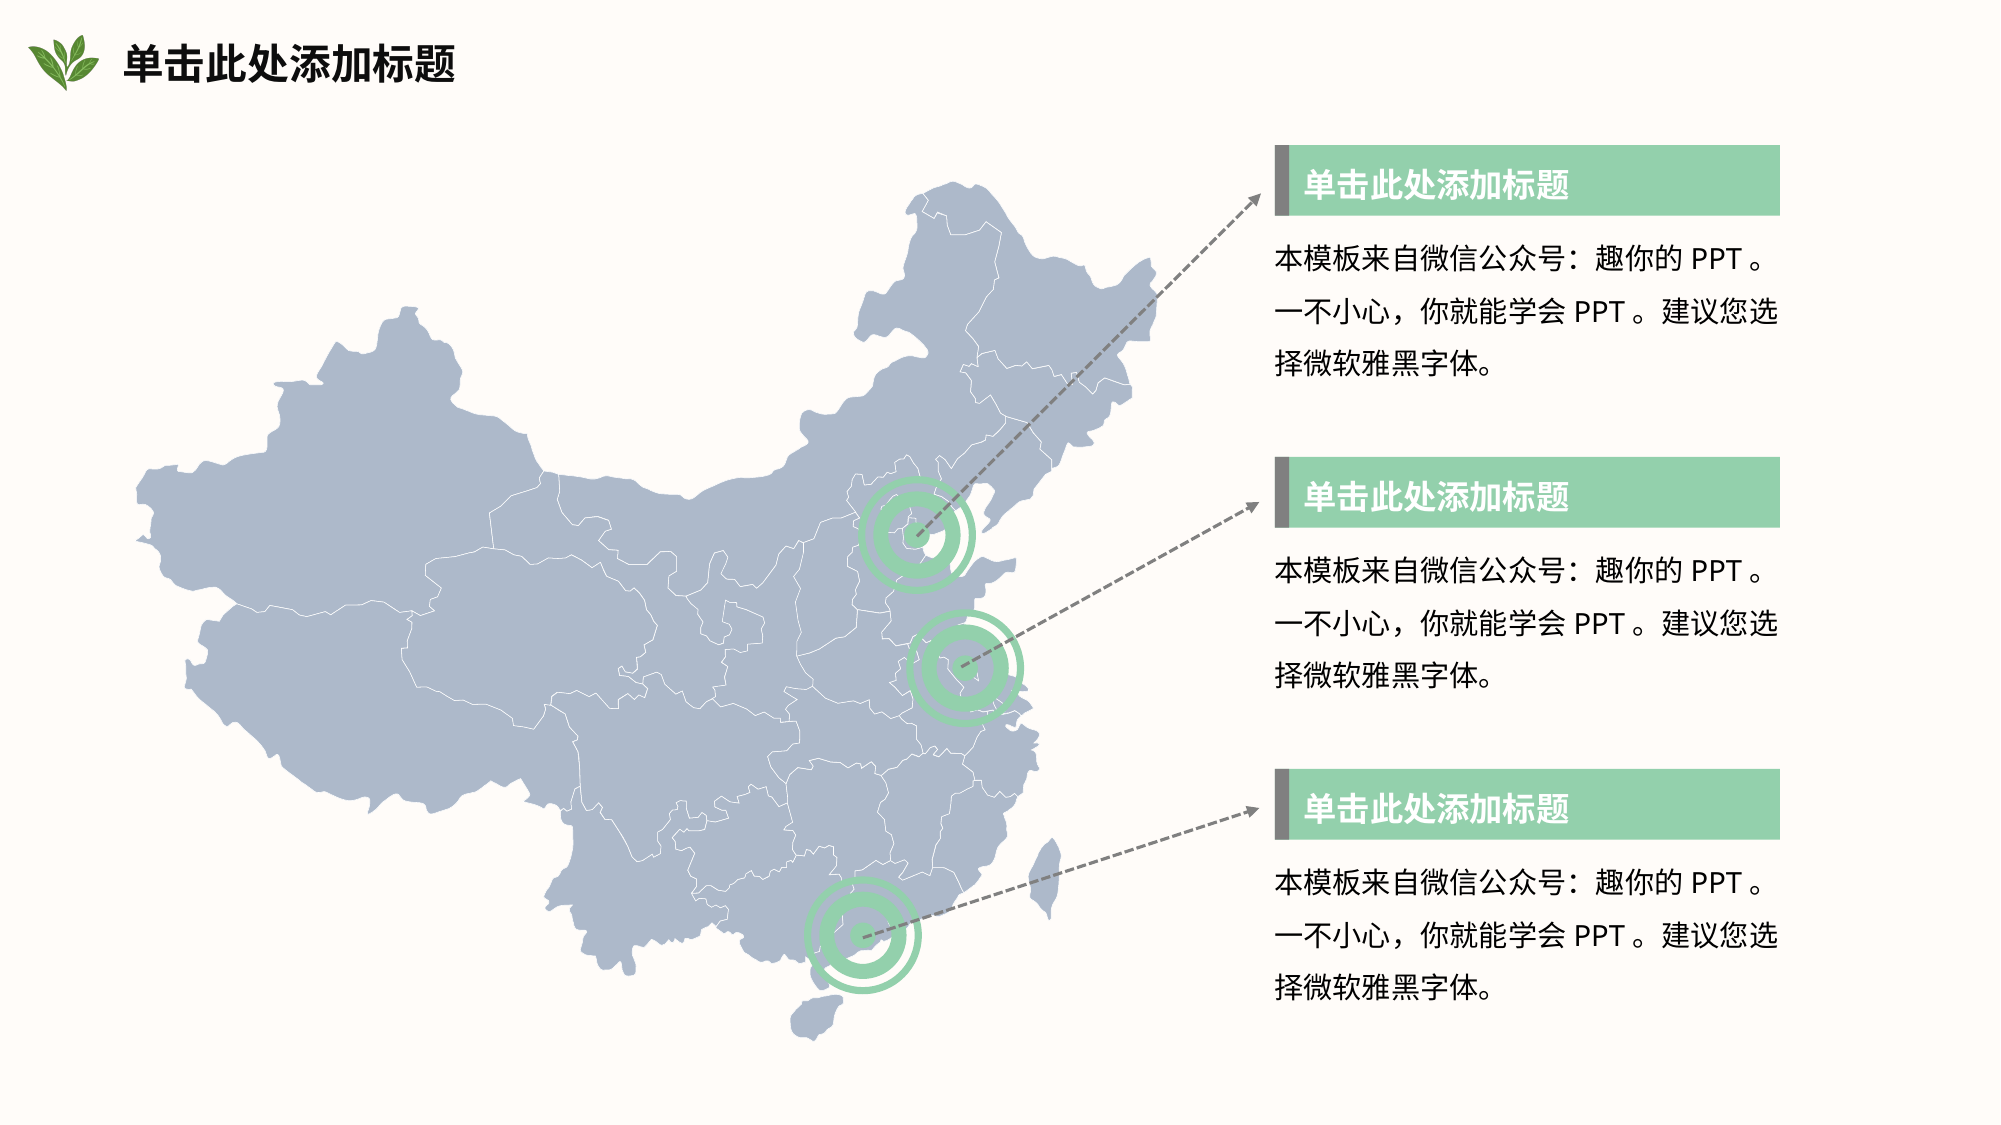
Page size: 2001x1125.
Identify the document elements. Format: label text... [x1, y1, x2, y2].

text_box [804, 876, 922, 995]
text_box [135, 181, 1158, 1042]
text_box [858, 476, 961, 594]
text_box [1274, 448, 1780, 528]
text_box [1274, 136, 1780, 216]
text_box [862, 807, 1260, 938]
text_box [1274, 760, 1780, 840]
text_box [906, 609, 1025, 728]
text_box 本模板来自微信公众号：趣你的PPT。一不小心，你就能学会PPT。建议您选择微软雅黑字体。 [1259, 527, 1810, 700]
text_box 本模板来自微信公众号：趣你的PPT。一不小心，你就能学会PPT。建议您选择微软雅黑字体。 [1261, 215, 1810, 388]
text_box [916, 193, 1261, 537]
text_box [961, 501, 1260, 667]
text_box 本模板来自微信公众号：趣你的PPT。一不小心，你就能学会PPT。建议您选择微软雅黑字体。 [1259, 839, 1810, 1012]
picture [28, 35, 99, 91]
text_box 单击此处添加标题 [107, 30, 472, 96]
